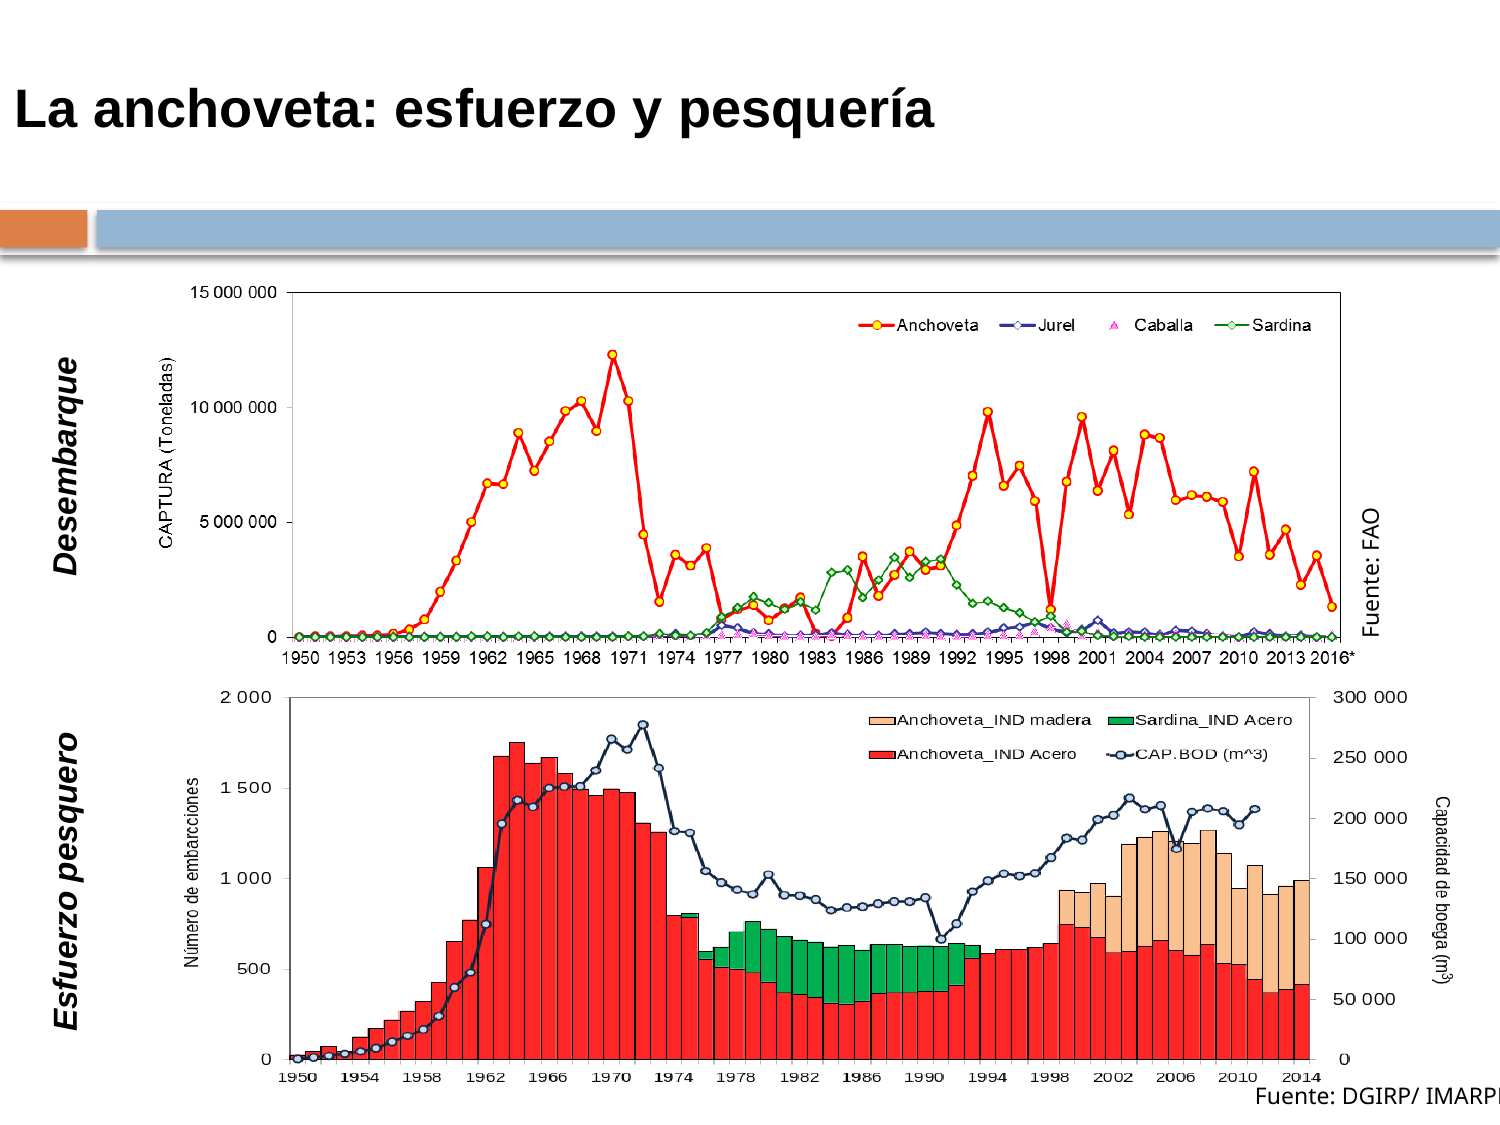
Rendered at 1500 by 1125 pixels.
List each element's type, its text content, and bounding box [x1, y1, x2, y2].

text_box Desembarque [35, 341, 91, 591]
text_box Esfuerzo pesquero [36, 717, 91, 1047]
picture [135, 255, 1459, 1095]
text_box Fuente: DGIRP/ IMARPE [1240, 1074, 1500, 1117]
text_box Fuente: FAO [1369, 493, 1391, 654]
text_box La anchoveta: esfuerzo y pesquería [0, 66, 1483, 146]
